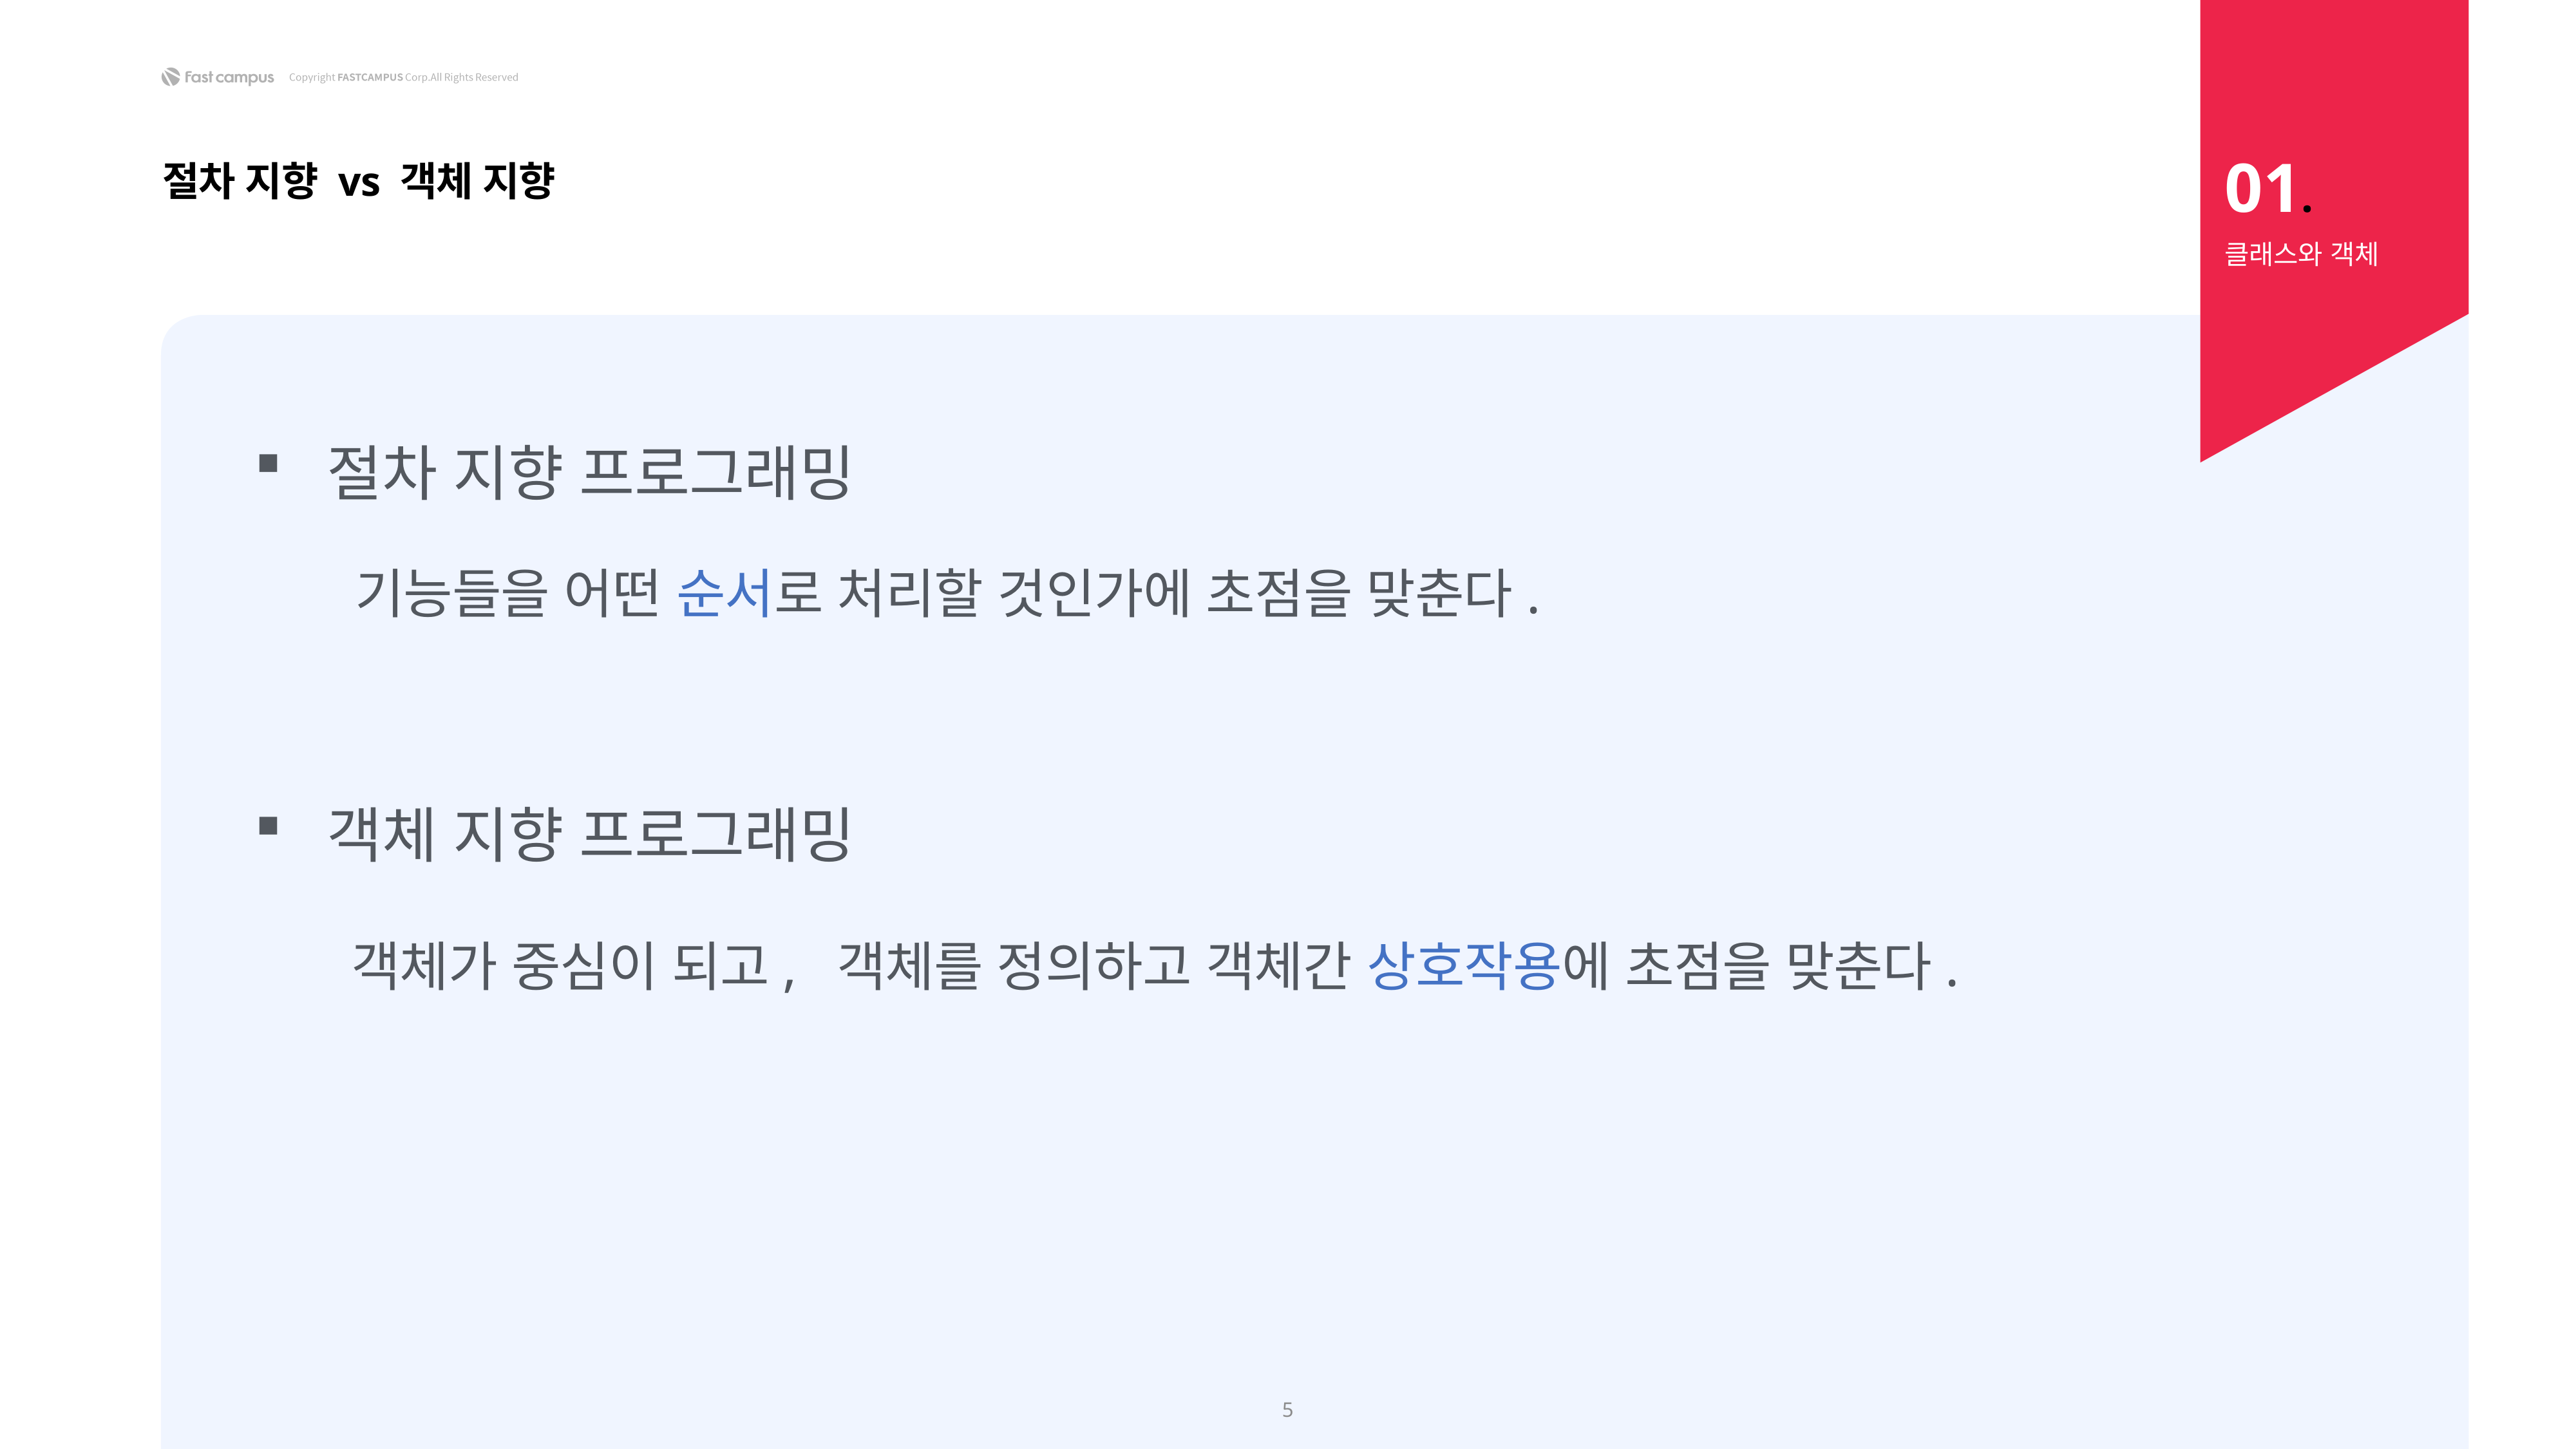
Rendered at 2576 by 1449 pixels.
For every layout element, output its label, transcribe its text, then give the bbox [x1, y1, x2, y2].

text_box 절차 지향 프로그래밍 기능들을 어떤 순서로 처리할 것인가에 초점을 맞춘다. 객체 지향 프로그래밍 객체가 중심이 되고, 객체를 정의하고 객체간 상호작용에 초점을 맞춘다. [253, 397, 2079, 1000]
text_box 클래스와 객체 [2200, 232, 2469, 276]
picture [0, 0, 2576, 1449]
text_box 01. [2200, 148, 2469, 232]
slide_number 5 [998, 1372, 1578, 1449]
text_box 절차 지향 vs 객체 지향 [160, 154, 631, 205]
